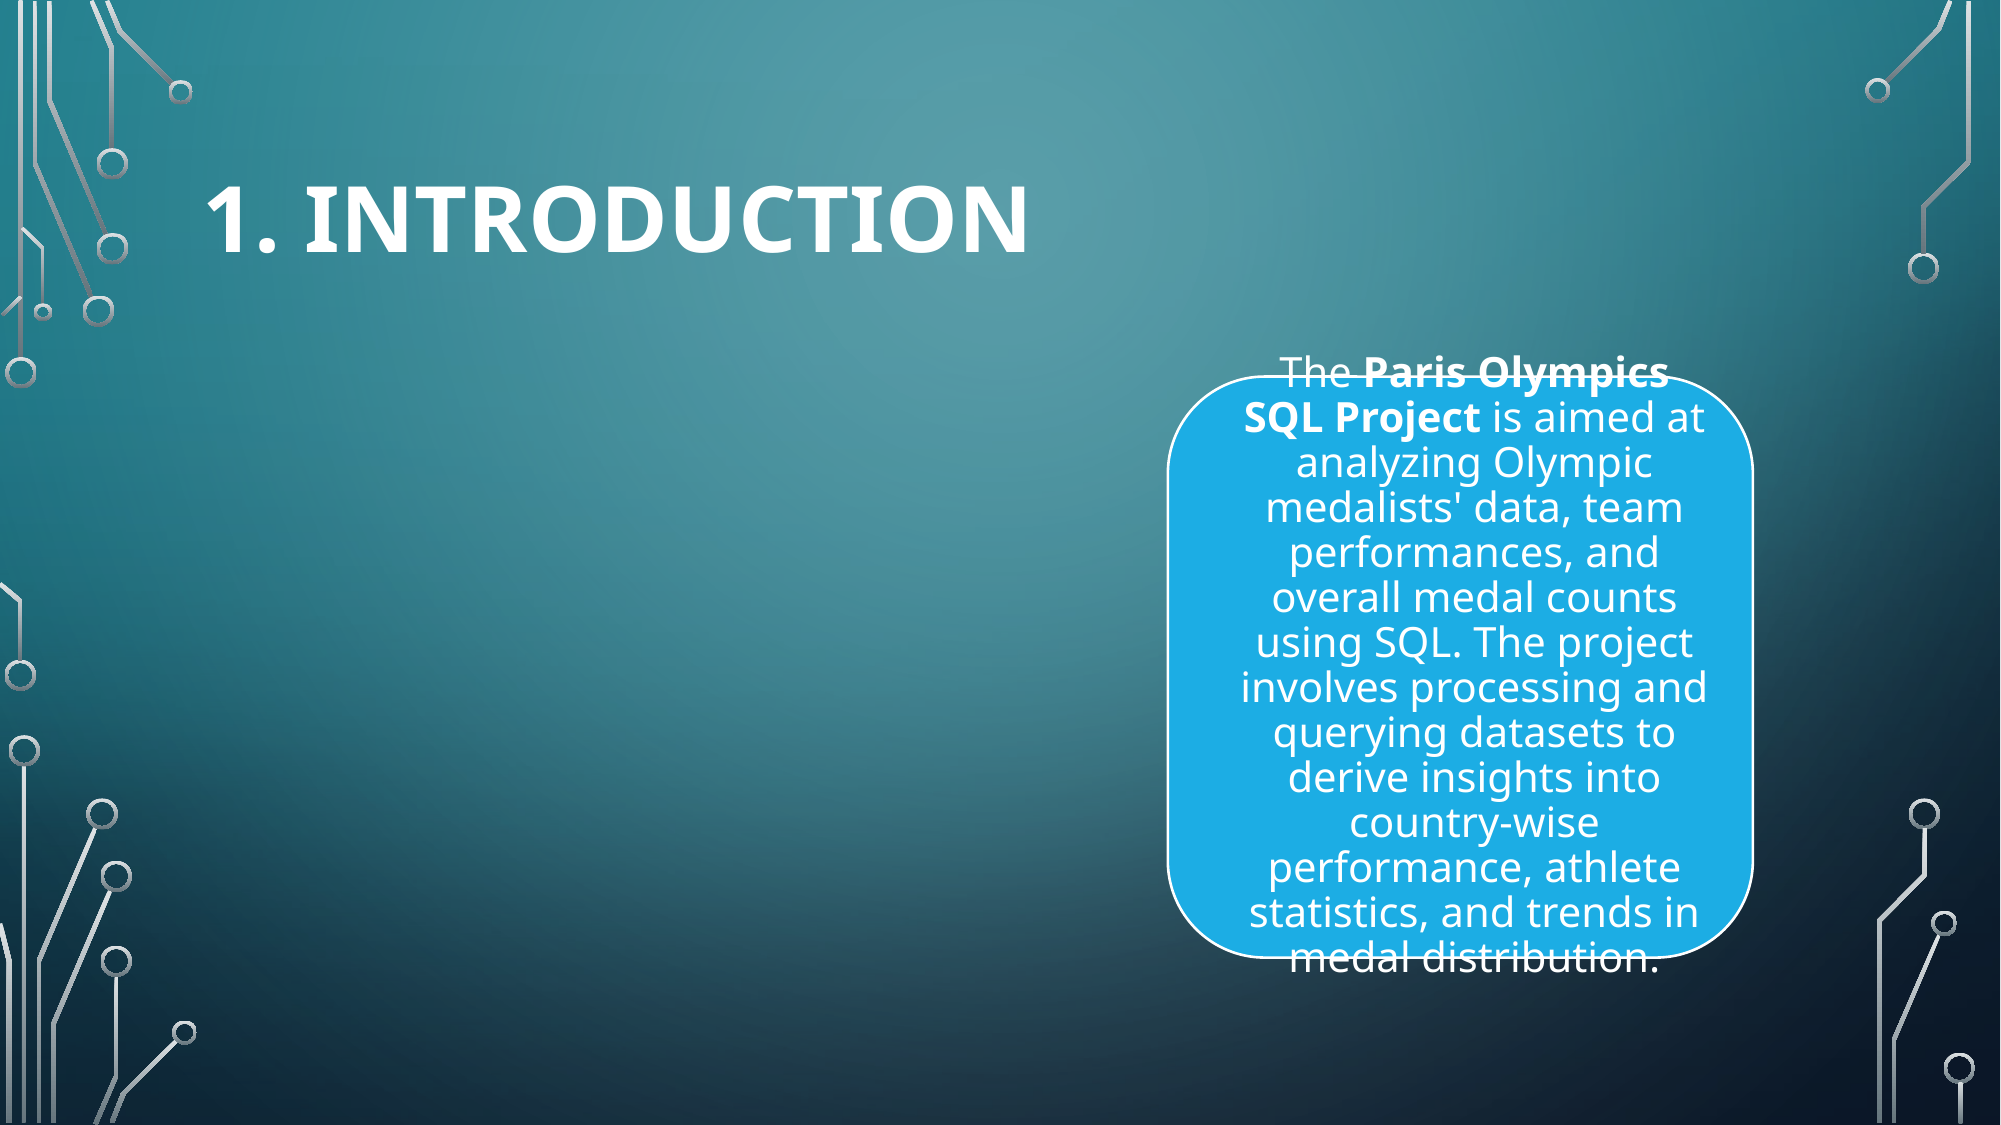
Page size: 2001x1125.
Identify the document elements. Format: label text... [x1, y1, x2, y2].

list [647, 376, 2000, 958]
title 1. Introduction [187, 101, 1813, 344]
